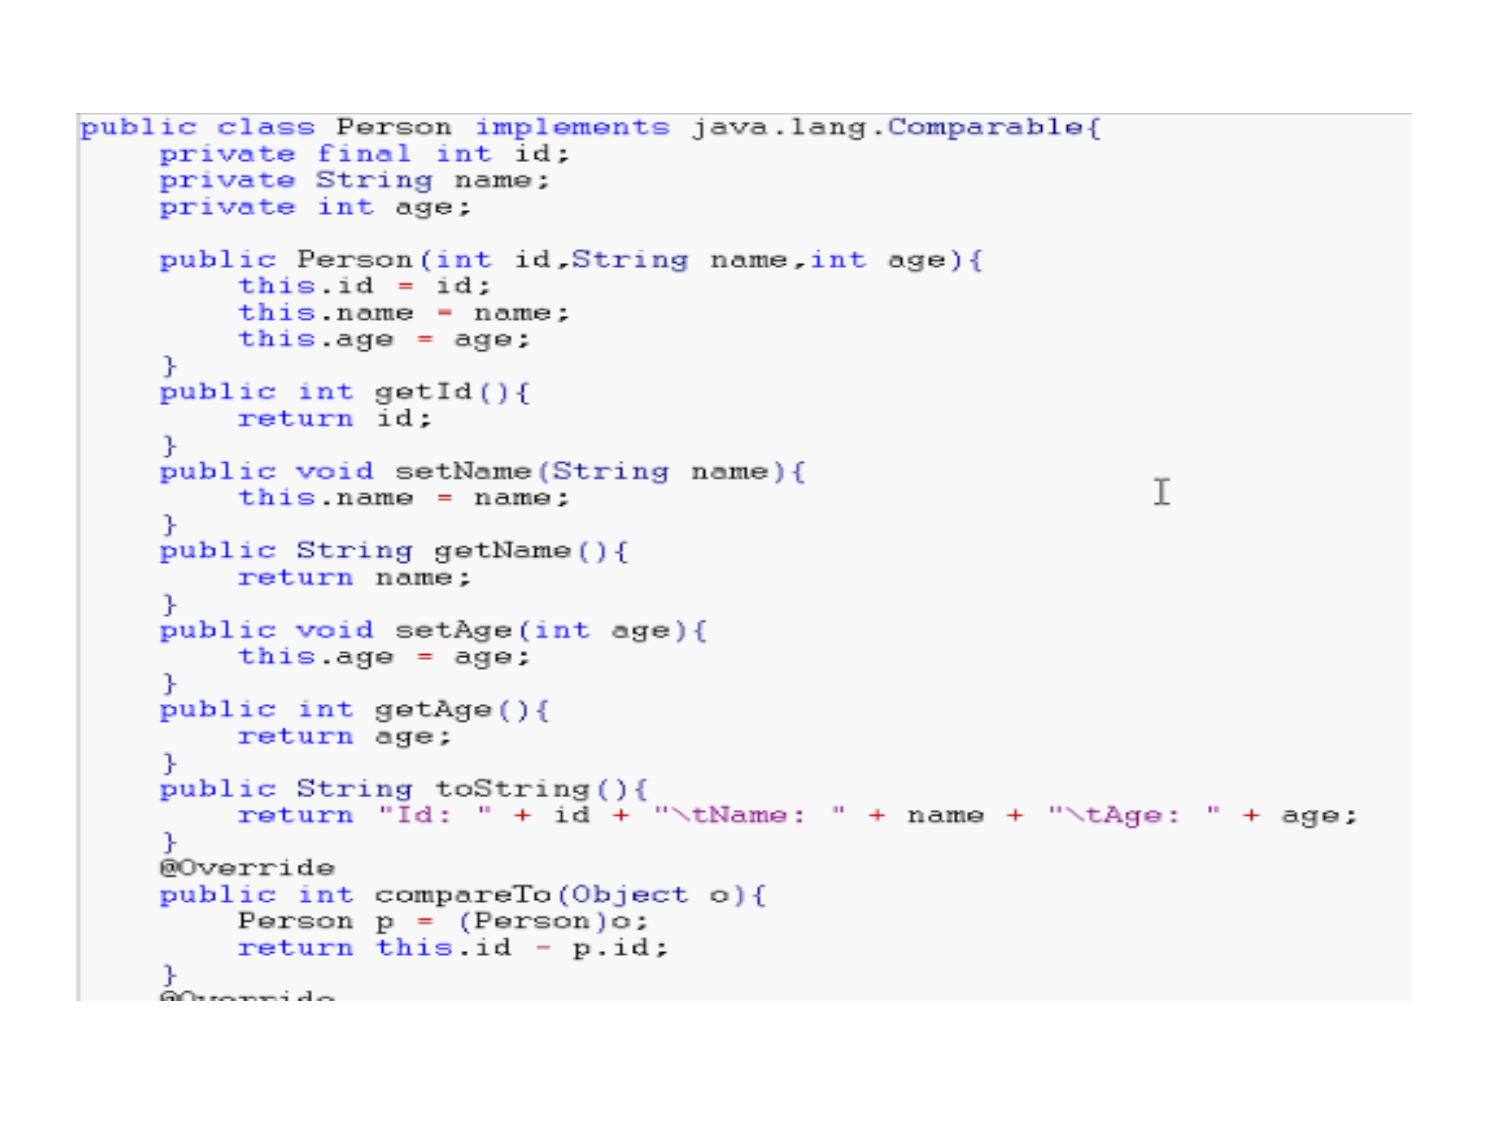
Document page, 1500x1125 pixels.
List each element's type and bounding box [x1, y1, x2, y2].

picture [76, 113, 1412, 1001]
